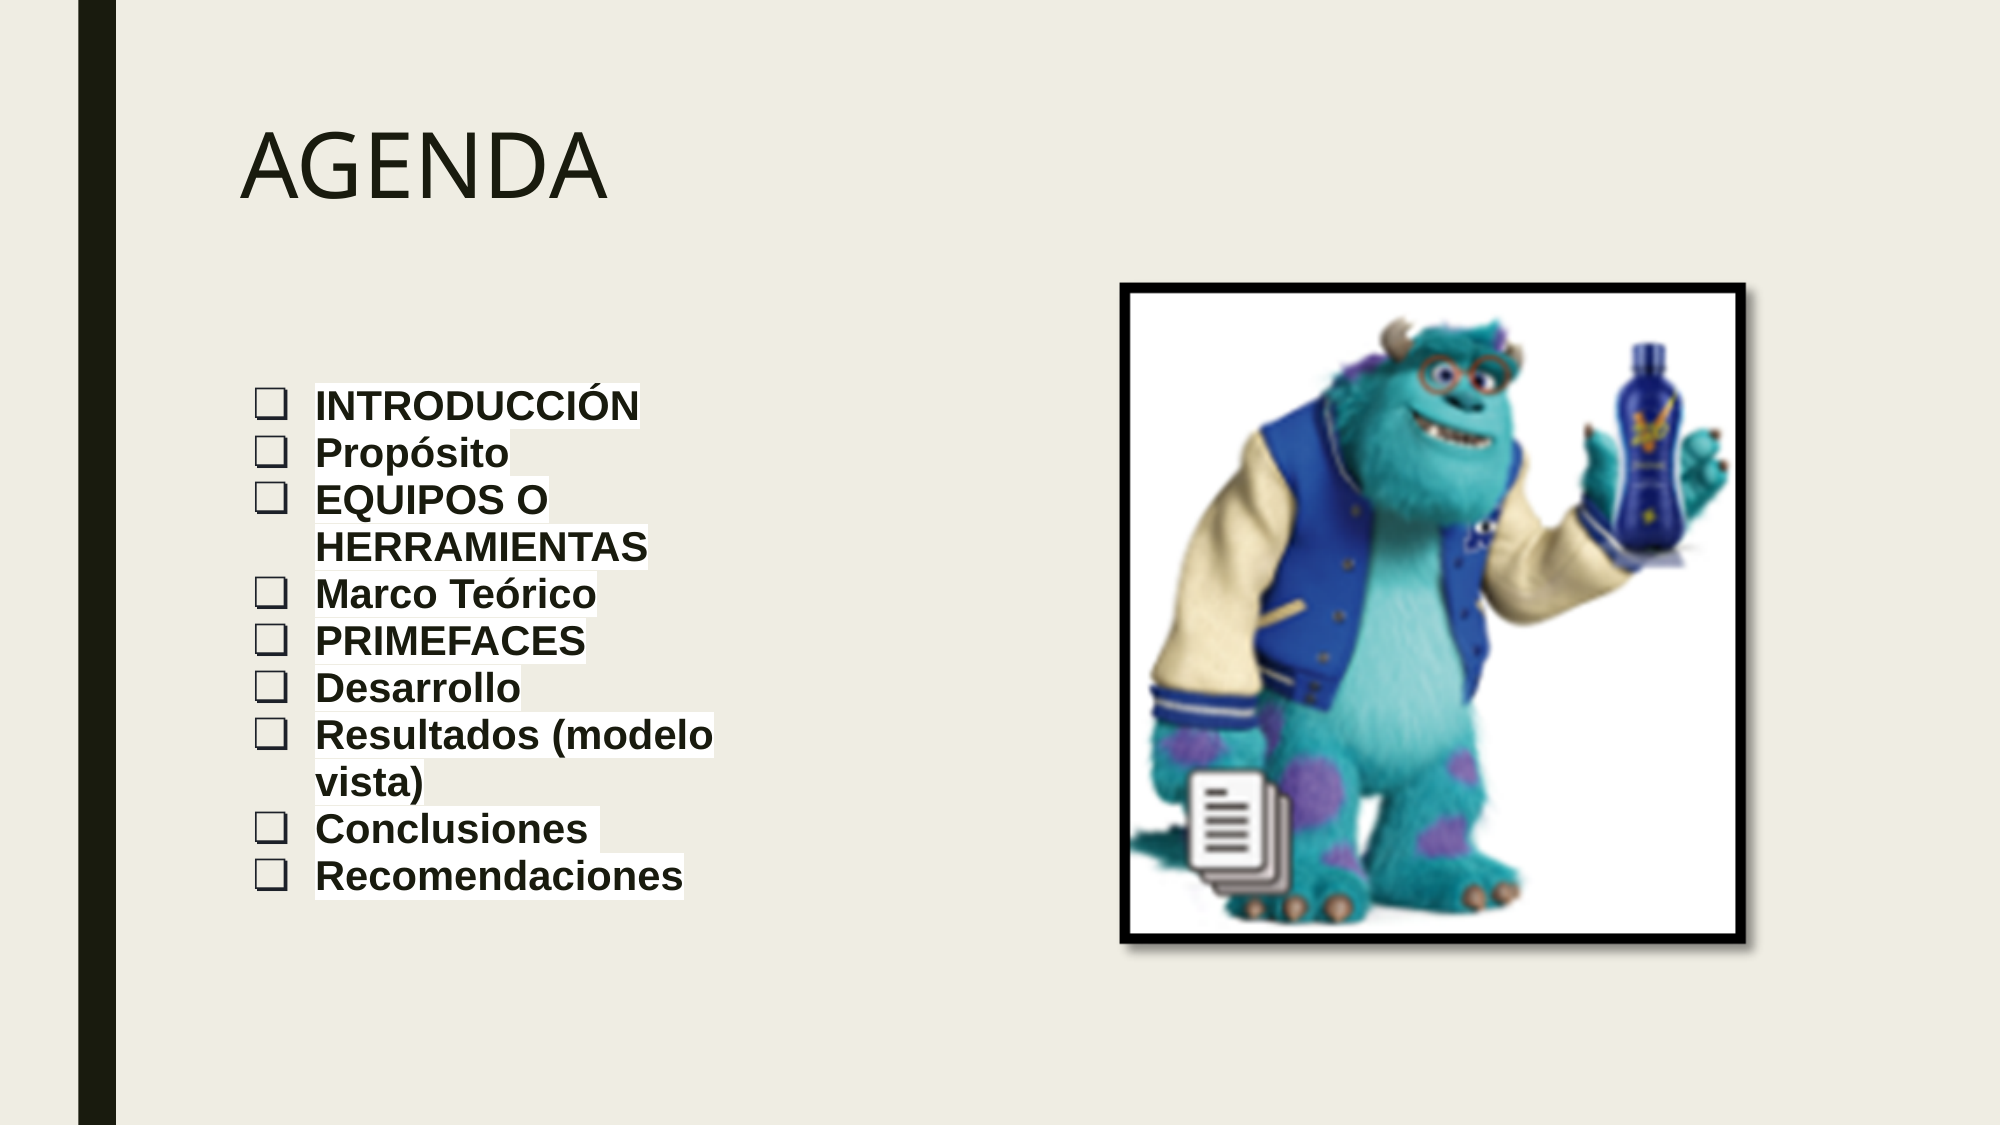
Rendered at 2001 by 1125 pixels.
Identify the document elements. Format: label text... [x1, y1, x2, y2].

list INTRODUCCIÓN Propósito EQUIPOS O HERRAMIENTAS Marco Teórico PRIMEFACES Desarrollo Resultados (modelo vista) Conclusiones Recomendaciones [225, 375, 764, 963]
picture [1113, 276, 1769, 967]
title AGENDA [225, 112, 764, 357]
